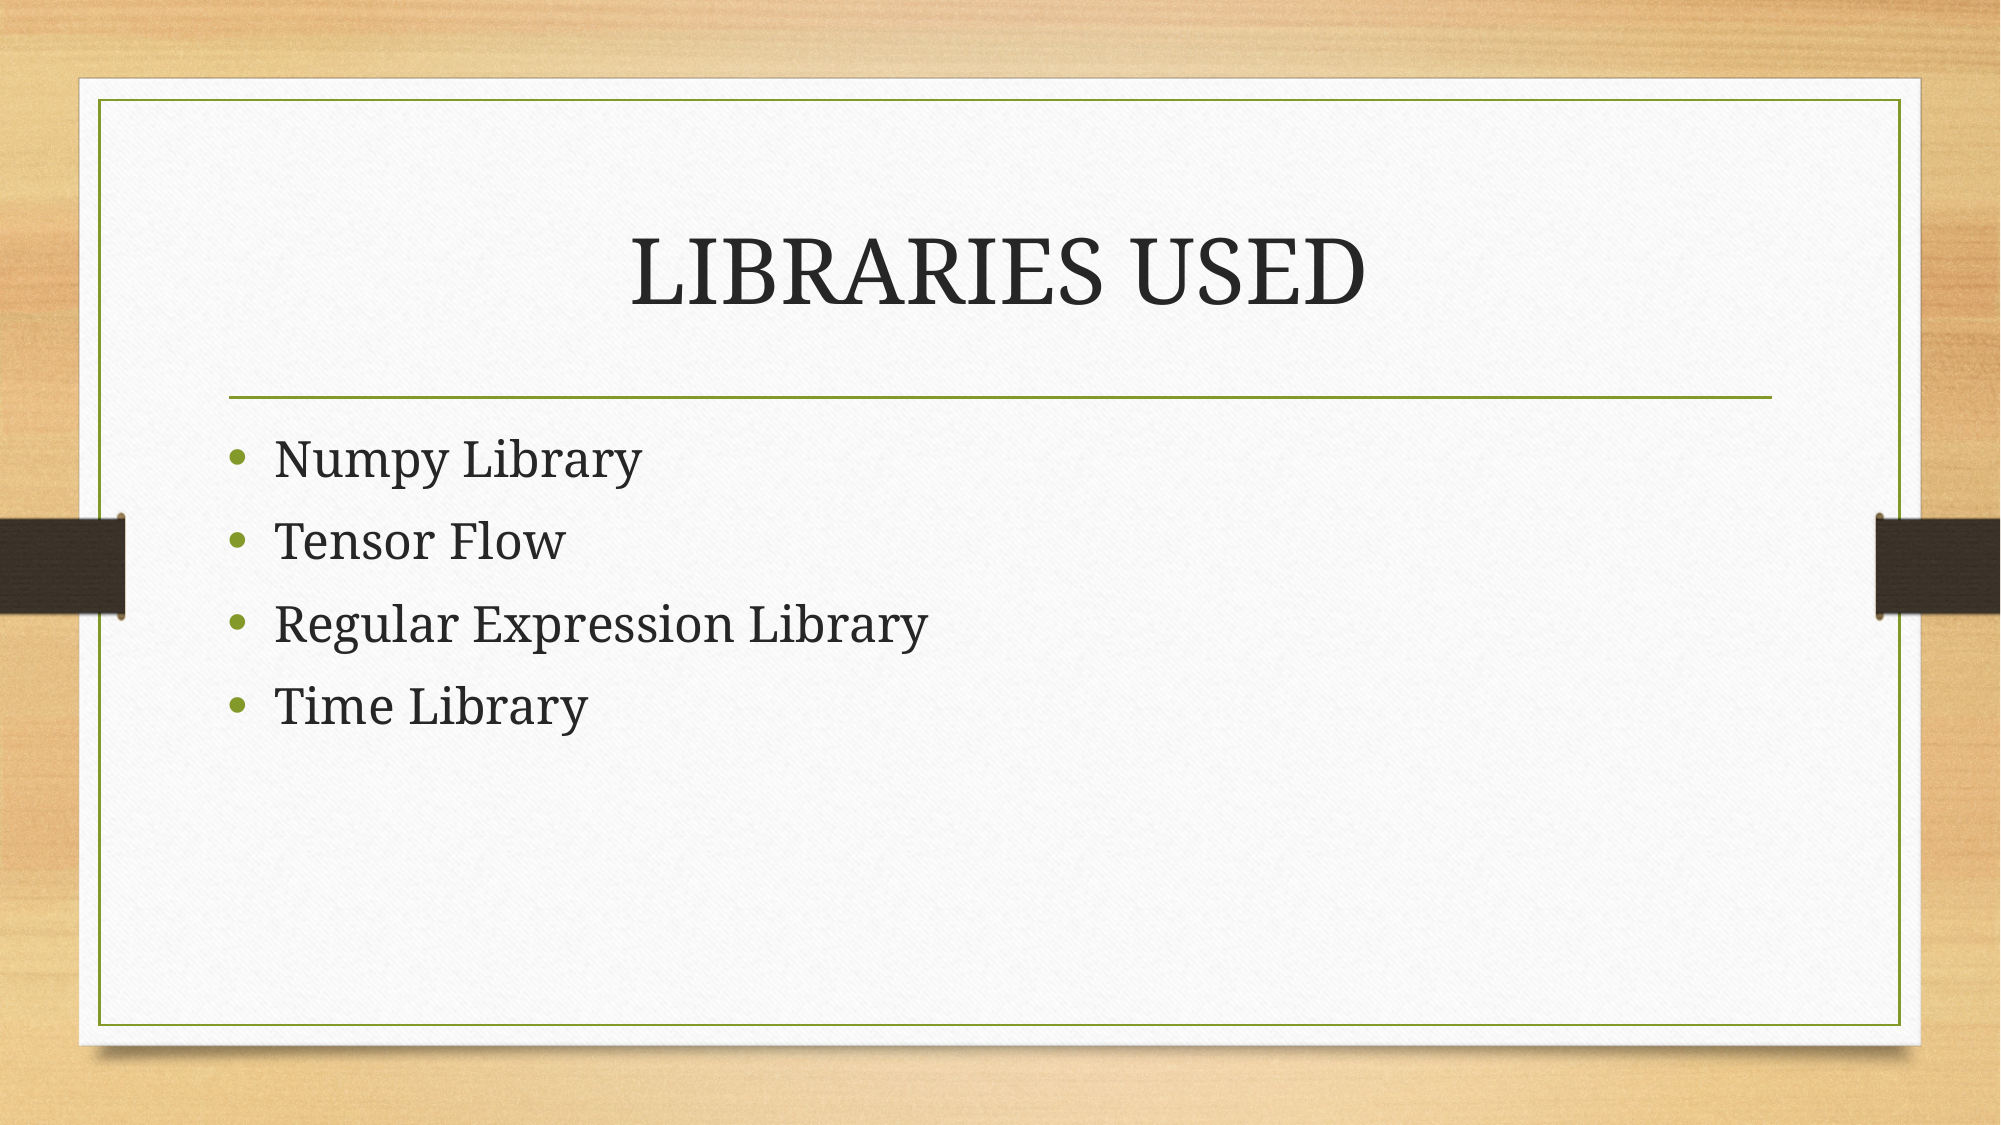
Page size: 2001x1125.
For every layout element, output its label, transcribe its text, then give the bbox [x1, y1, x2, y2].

picture [0, 0, 2001, 1125]
title LIBRARIES USED [212, 161, 1788, 375]
list Numpy Library Tensor Flow Regular Expression Library Time Library [212, 419, 1788, 964]
